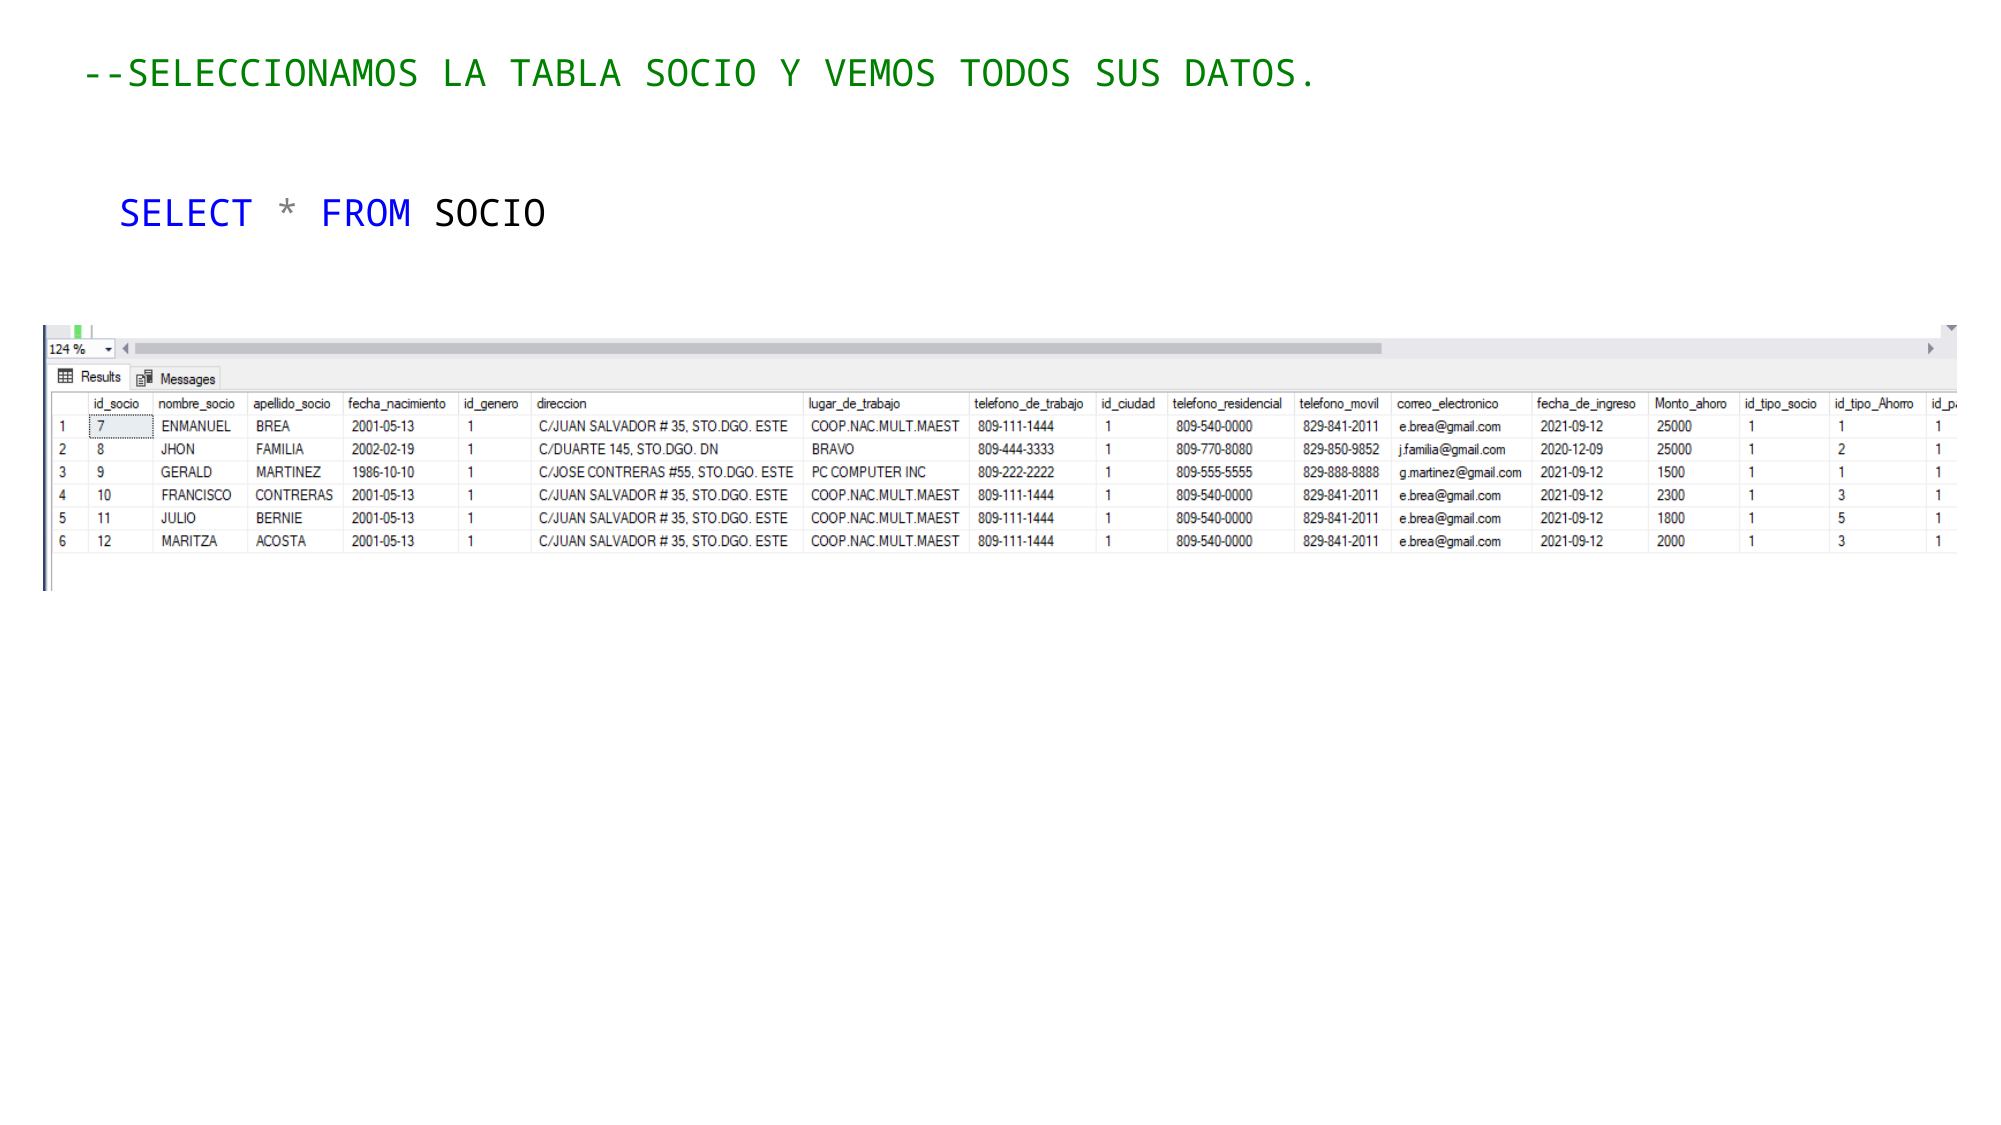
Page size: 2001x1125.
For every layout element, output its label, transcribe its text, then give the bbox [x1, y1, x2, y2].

text_box SELECT * FROM SOCIO [103, 136, 1114, 241]
text_box --SELECCIONAMOS LA TABLA SOCIO Y VEMOS TODOS SUS DATOS. [66, 41, 1491, 102]
picture [43, 325, 1957, 591]
